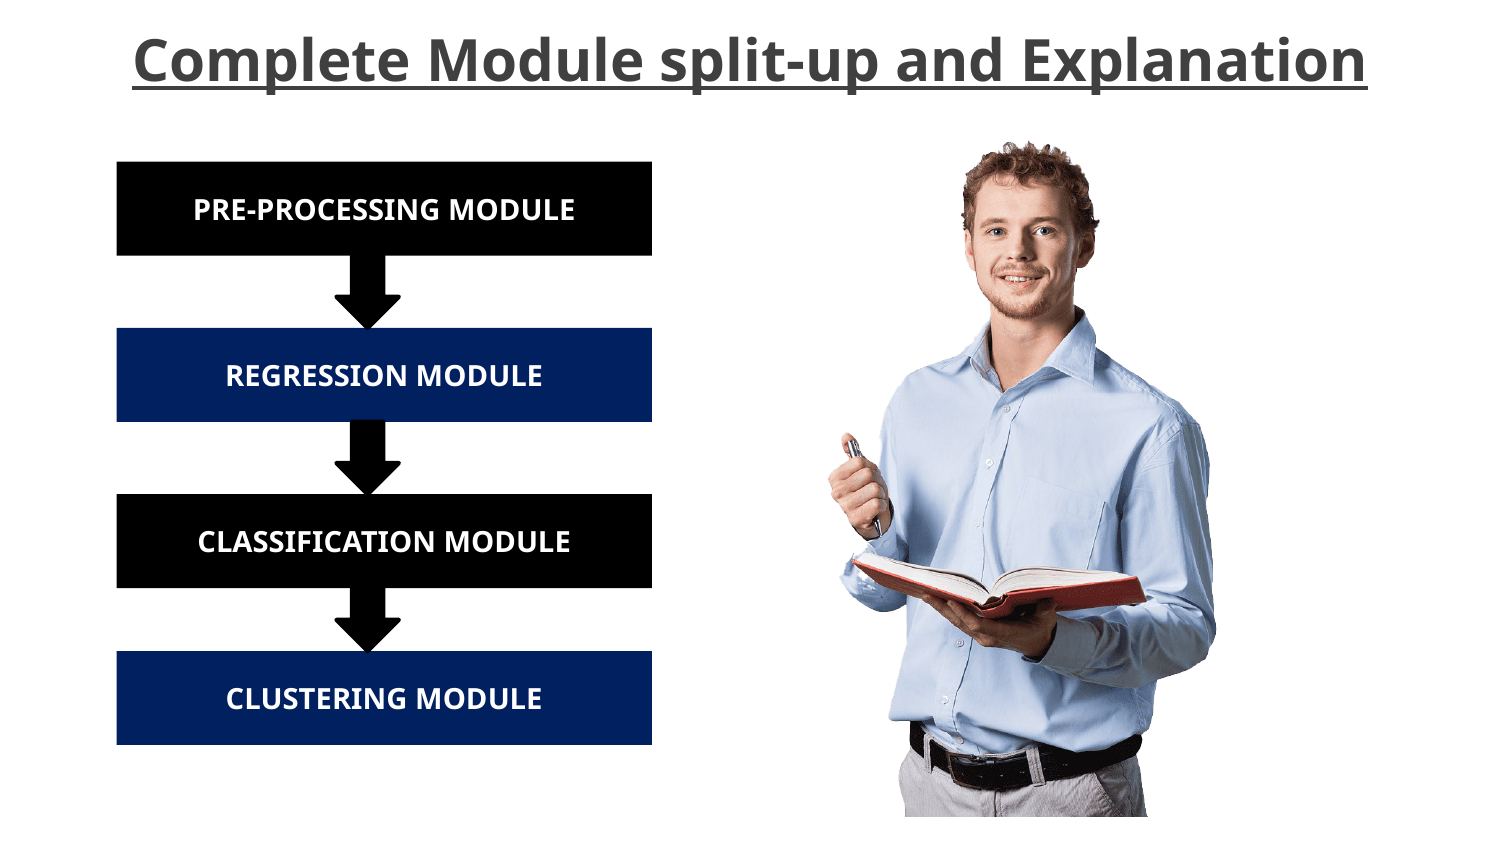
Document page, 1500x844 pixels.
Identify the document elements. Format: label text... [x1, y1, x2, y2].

text_box PRE-PROCESSING MODULE [115, 160, 654, 258]
title Complete Module split-up and Explanation [75, 7, 1425, 102]
picture [741, 131, 1304, 818]
text_box REGRESSION MODULE [115, 326, 654, 424]
text_box [334, 419, 401, 497]
text_box [334, 576, 401, 654]
text_box CLUSTERING MODULE [115, 649, 654, 747]
text_box [334, 253, 401, 331]
text_box CLASSIFICATION MODULE [115, 492, 654, 590]
